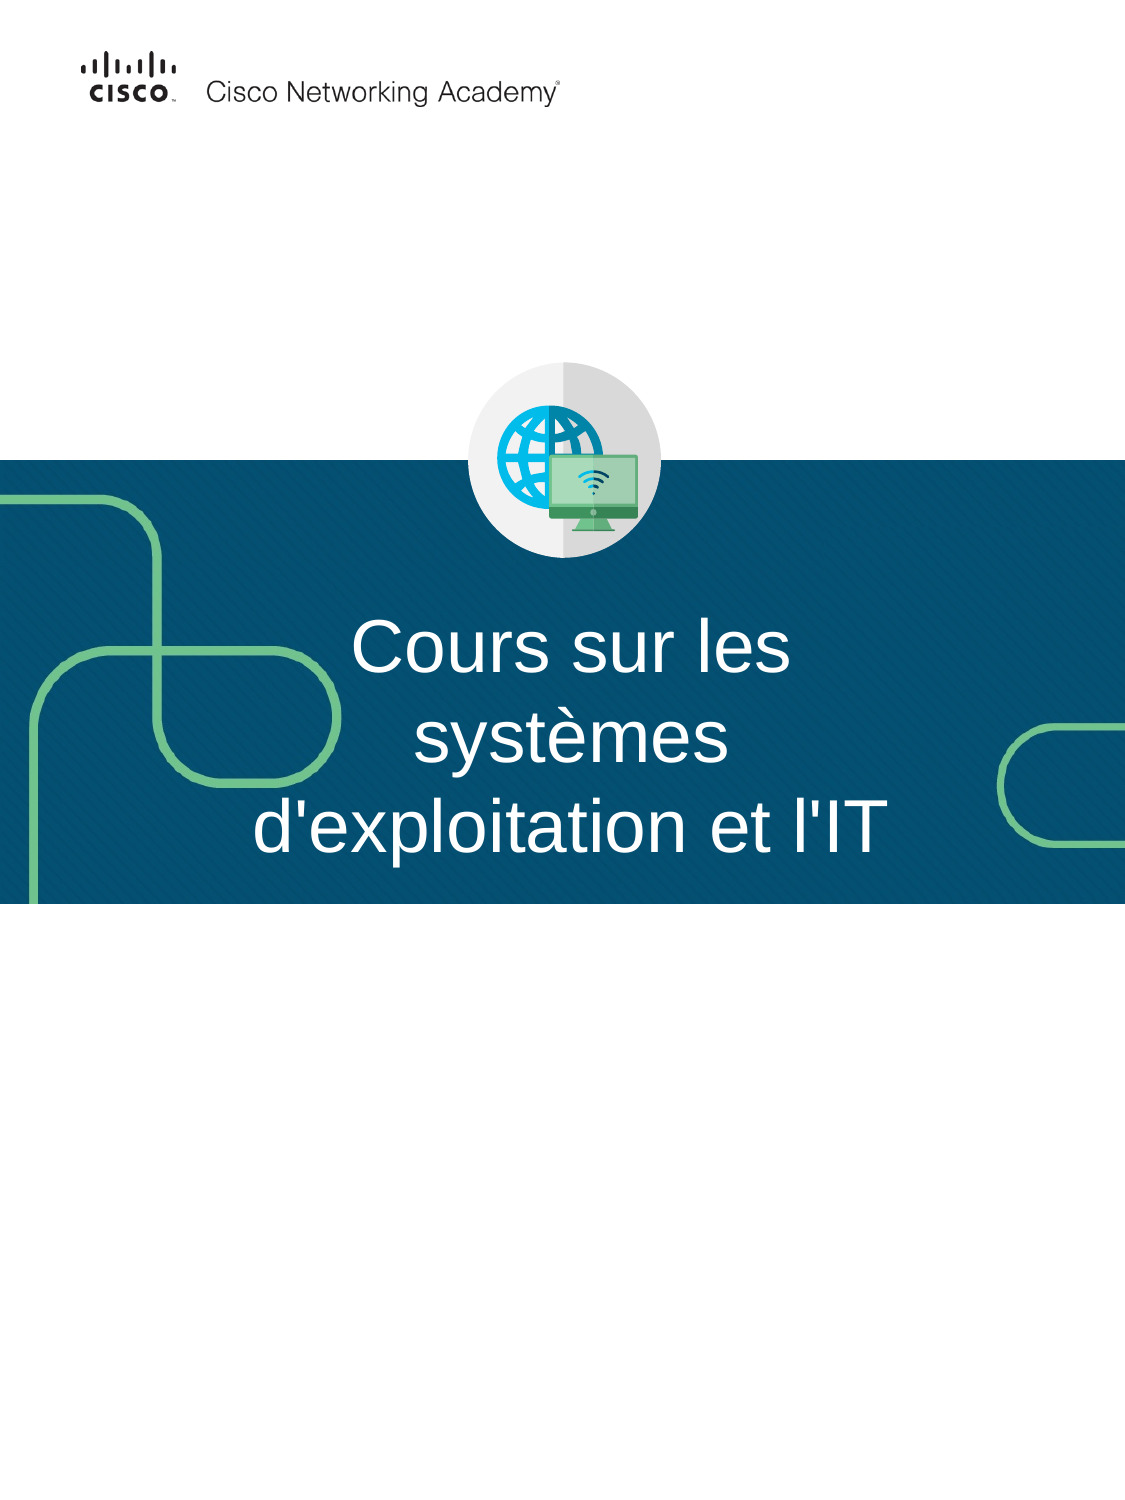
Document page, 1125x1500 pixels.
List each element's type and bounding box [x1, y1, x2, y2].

picture [81, 51, 560, 107]
text_box [465, 361, 664, 559]
text_box [0, 459, 1125, 904]
